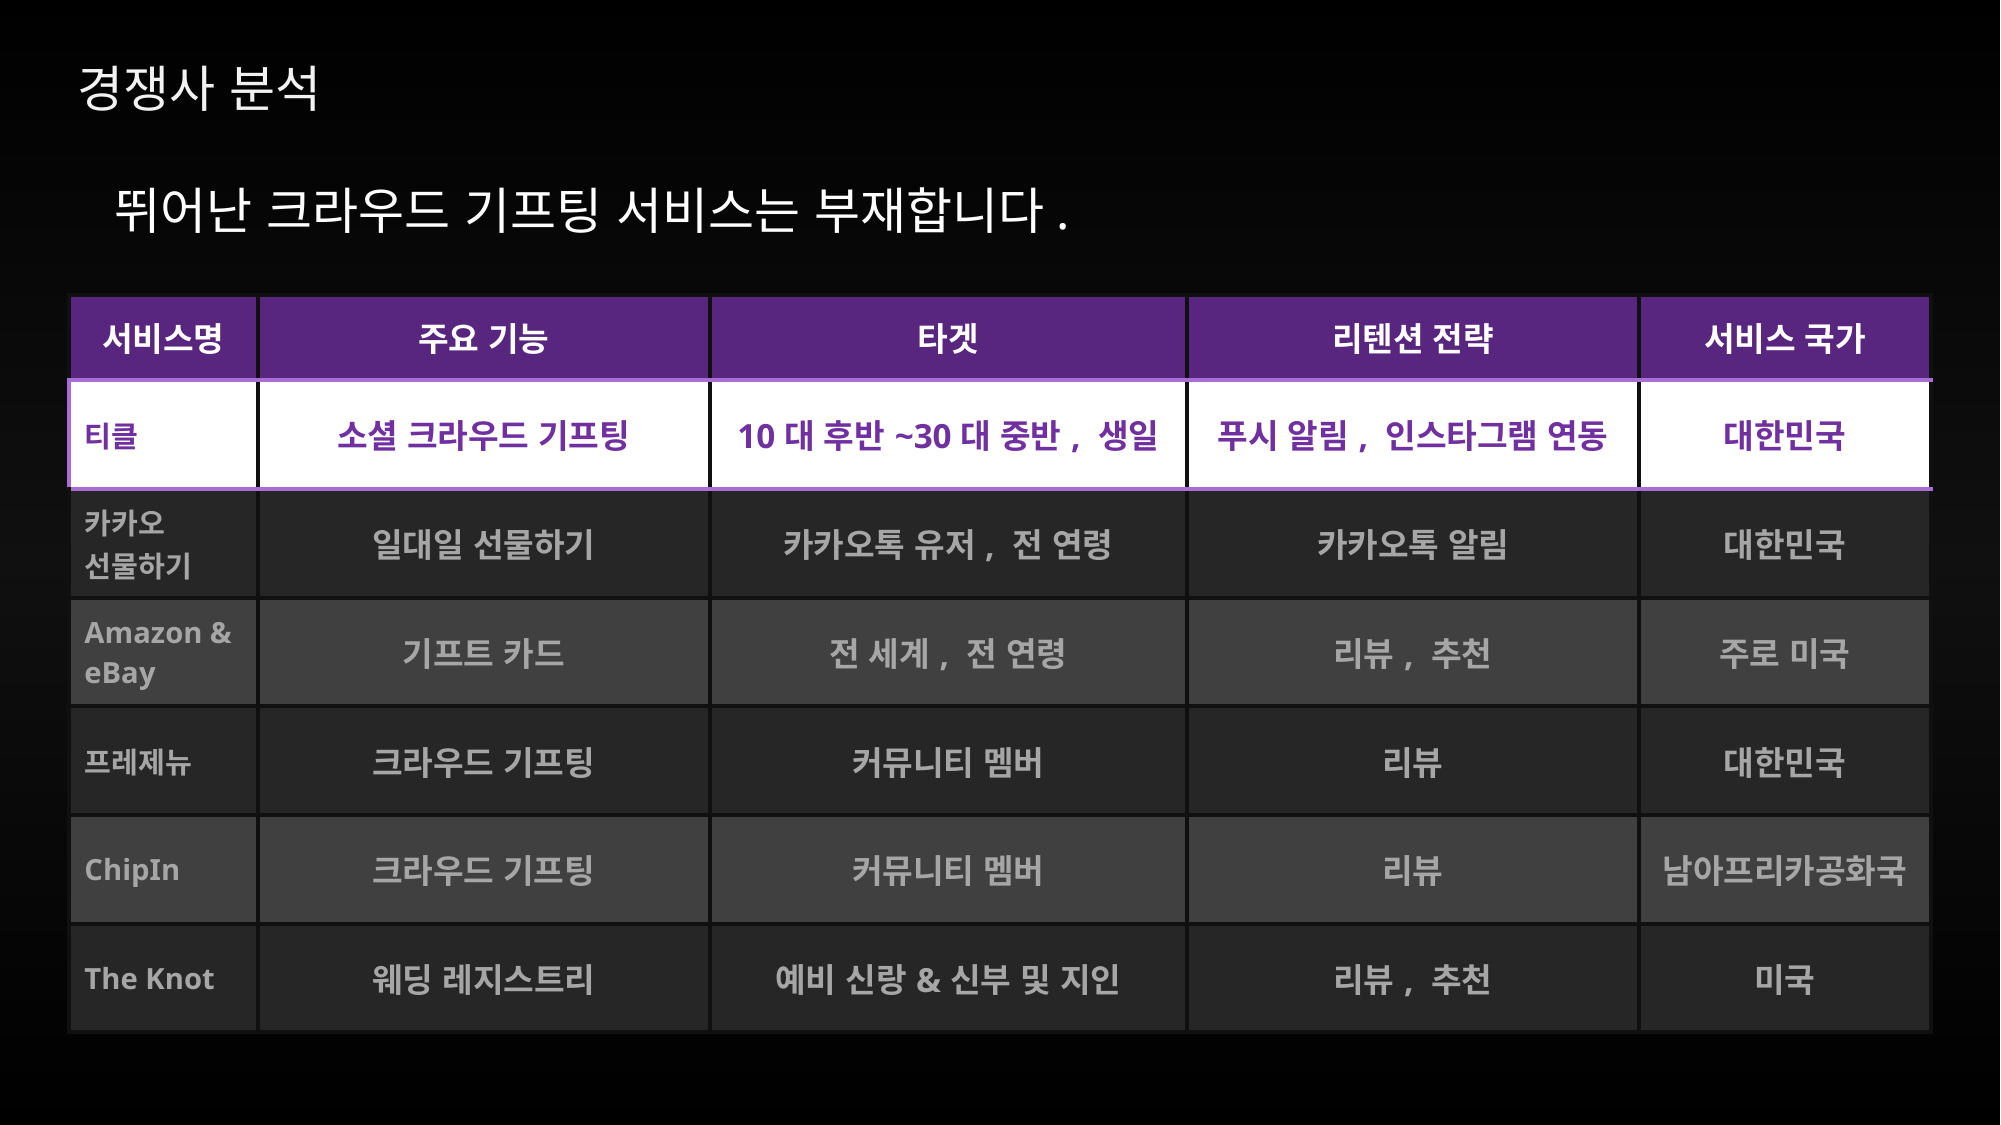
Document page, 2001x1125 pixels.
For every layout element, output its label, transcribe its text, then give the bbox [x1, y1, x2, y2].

table_cell Amazon & eBay [71, 600, 256, 704]
table_cell 리뷰 [1189, 708, 1637, 813]
table_cell 소셜 크라우드 기프팅 [260, 382, 708, 487]
table_header 주요 기능 [260, 297, 708, 378]
table_cell 전 세계, 전 연령 [712, 600, 1185, 704]
table_cell 프레제뉴 [71, 708, 256, 813]
table_cell 리뷰, 추천 [1189, 926, 1637, 1030]
table_cell 크라우드 기프팅 [260, 817, 708, 922]
table_cell 대한민국 [1641, 708, 1929, 813]
text_box 뛰어난 크라우드 기프팅 서비스는 부재합니다. [99, 172, 1085, 248]
table_cell 웨딩 레지스트리 [260, 926, 708, 1030]
table_header 리텐션 전략 [1189, 297, 1637, 378]
table_cell 남아프리카공화국 [1641, 817, 1929, 922]
table_cell 미국 [1641, 926, 1929, 1030]
table_cell 커뮤니티 멤버 [712, 817, 1185, 922]
table_cell 대한민국 [1641, 491, 1929, 596]
table_cell 주로 미국 [1641, 600, 1929, 704]
table_cell 커뮤니티 멤버 [712, 708, 1185, 813]
table_cell 일대일 선물하기 [260, 491, 708, 596]
table_cell 기프트 카드 [260, 600, 708, 704]
table_cell 카카오톡 유저, 전 연령 [712, 491, 1185, 596]
table_cell 리뷰, 추천 [1189, 600, 1637, 704]
table_cell 푸시 알림, 인스타그램 연동 [1189, 382, 1637, 487]
table_cell 예비 신랑&신부 및 지인 [712, 926, 1185, 1030]
table_cell 카카오톡 알림 [1189, 491, 1637, 596]
table_cell 10대 후반~30대 중반, 생일 [712, 382, 1185, 487]
table_header 타겟 [712, 297, 1185, 378]
table_cell The Knot [71, 926, 256, 1030]
table_cell ChipIn [71, 817, 256, 922]
table_cell 대한민국 [1641, 382, 1929, 487]
table_header 서비스 국가 [1641, 297, 1929, 378]
table_cell 리뷰 [1189, 817, 1637, 922]
table_header 서비스명 [71, 297, 256, 378]
text_box 경쟁사 분석 [62, 49, 336, 125]
table_cell 티클 [71, 382, 256, 487]
table_cell 크라우드 기프팅 [260, 708, 708, 813]
table_cell 카카오 선물하기 [71, 491, 256, 596]
